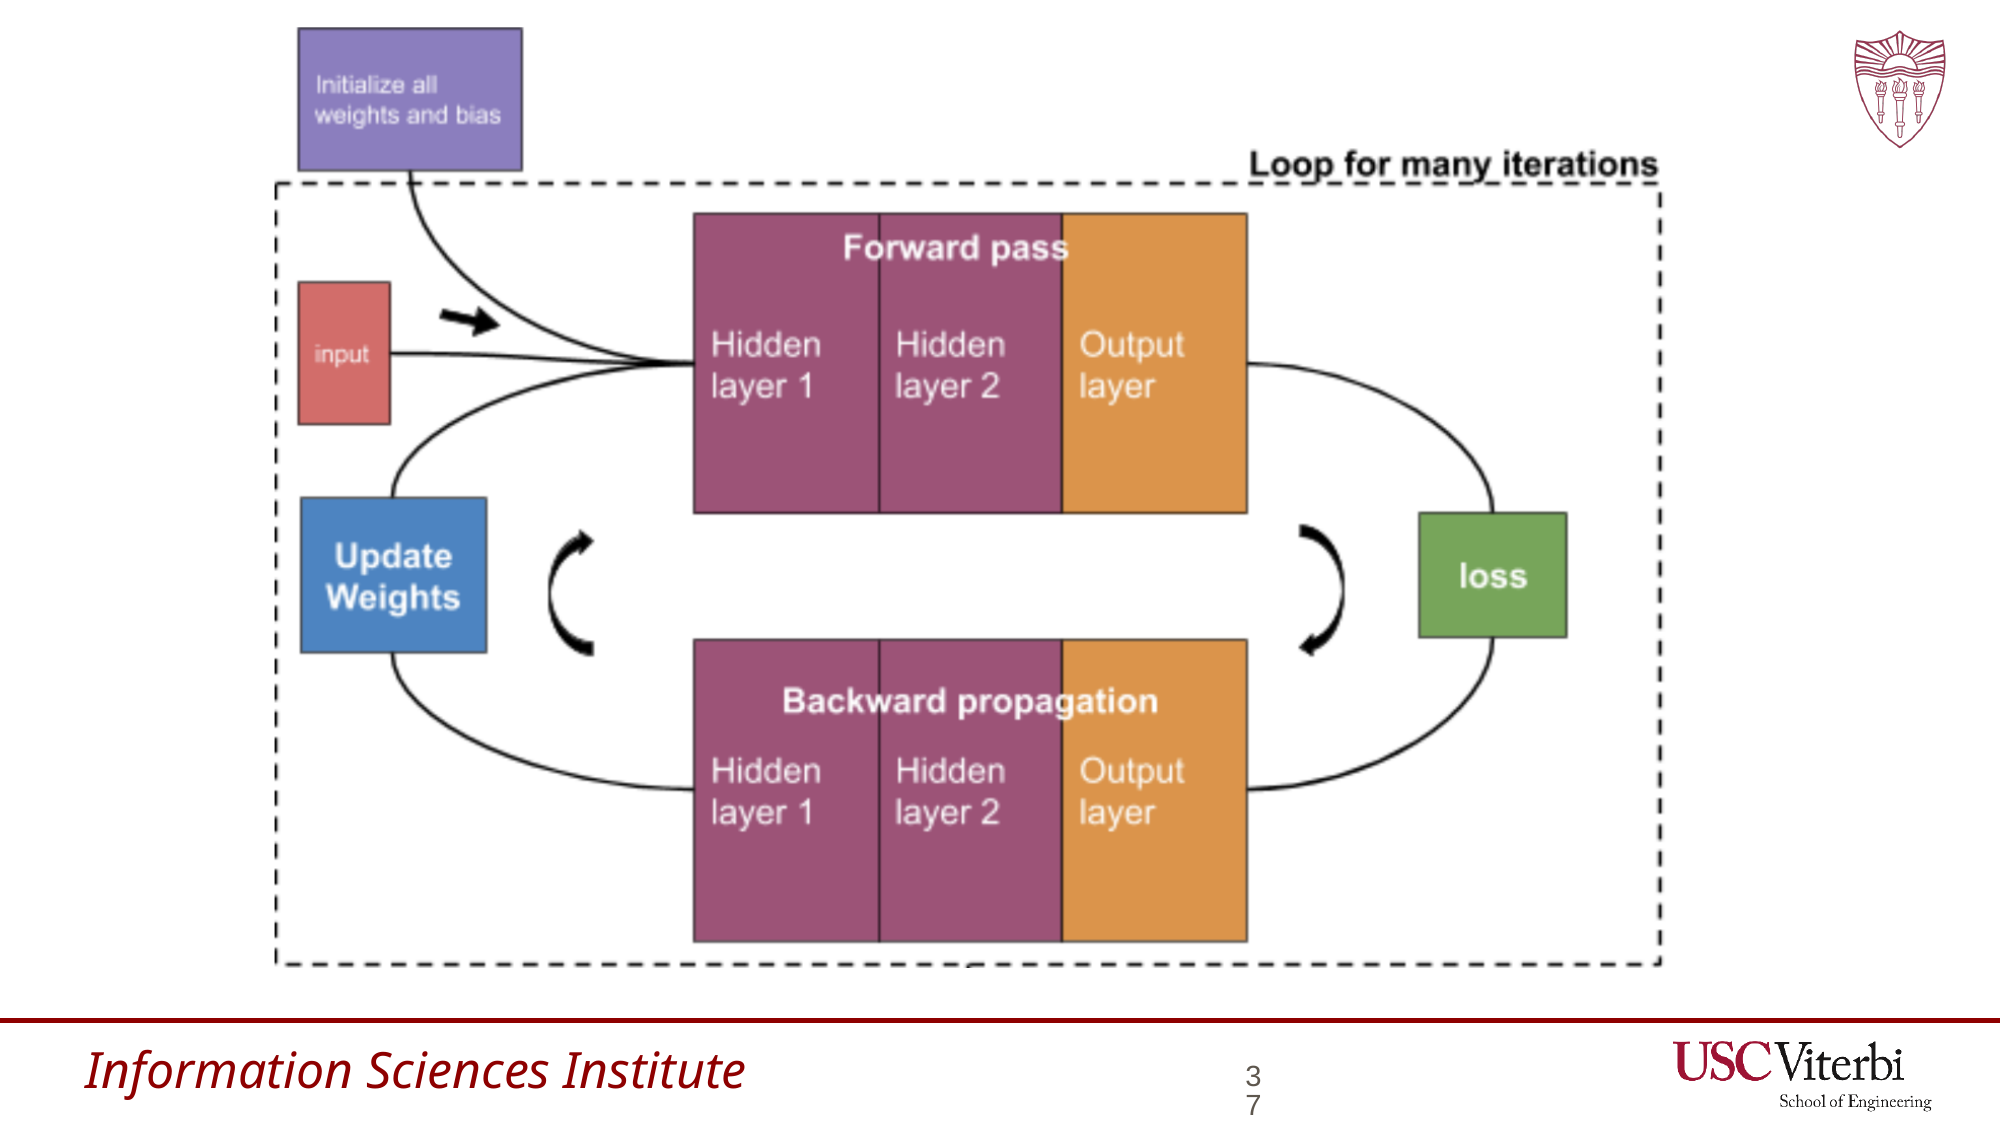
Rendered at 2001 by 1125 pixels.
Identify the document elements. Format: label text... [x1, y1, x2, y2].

picture [1641, 1027, 1964, 1118]
slide_number 37 [1230, 1050, 1282, 1100]
picture [231, 24, 1733, 968]
